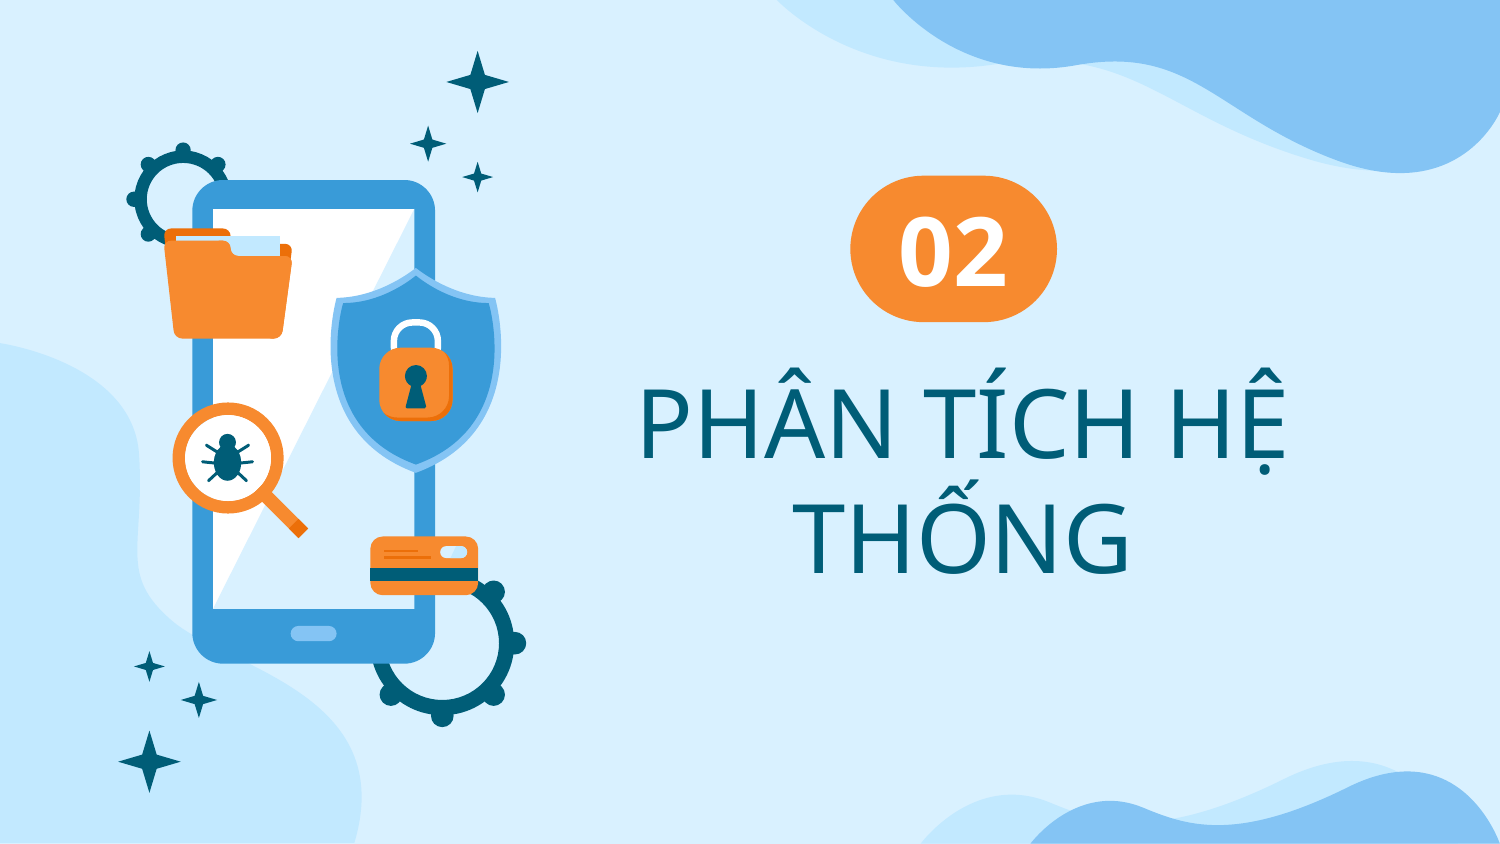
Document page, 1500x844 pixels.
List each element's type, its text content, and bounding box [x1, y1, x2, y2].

title 02 [850, 175, 1058, 323]
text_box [117, 50, 535, 794]
title PHÂN TÍCH HỆ THỐNG [540, 347, 1407, 642]
